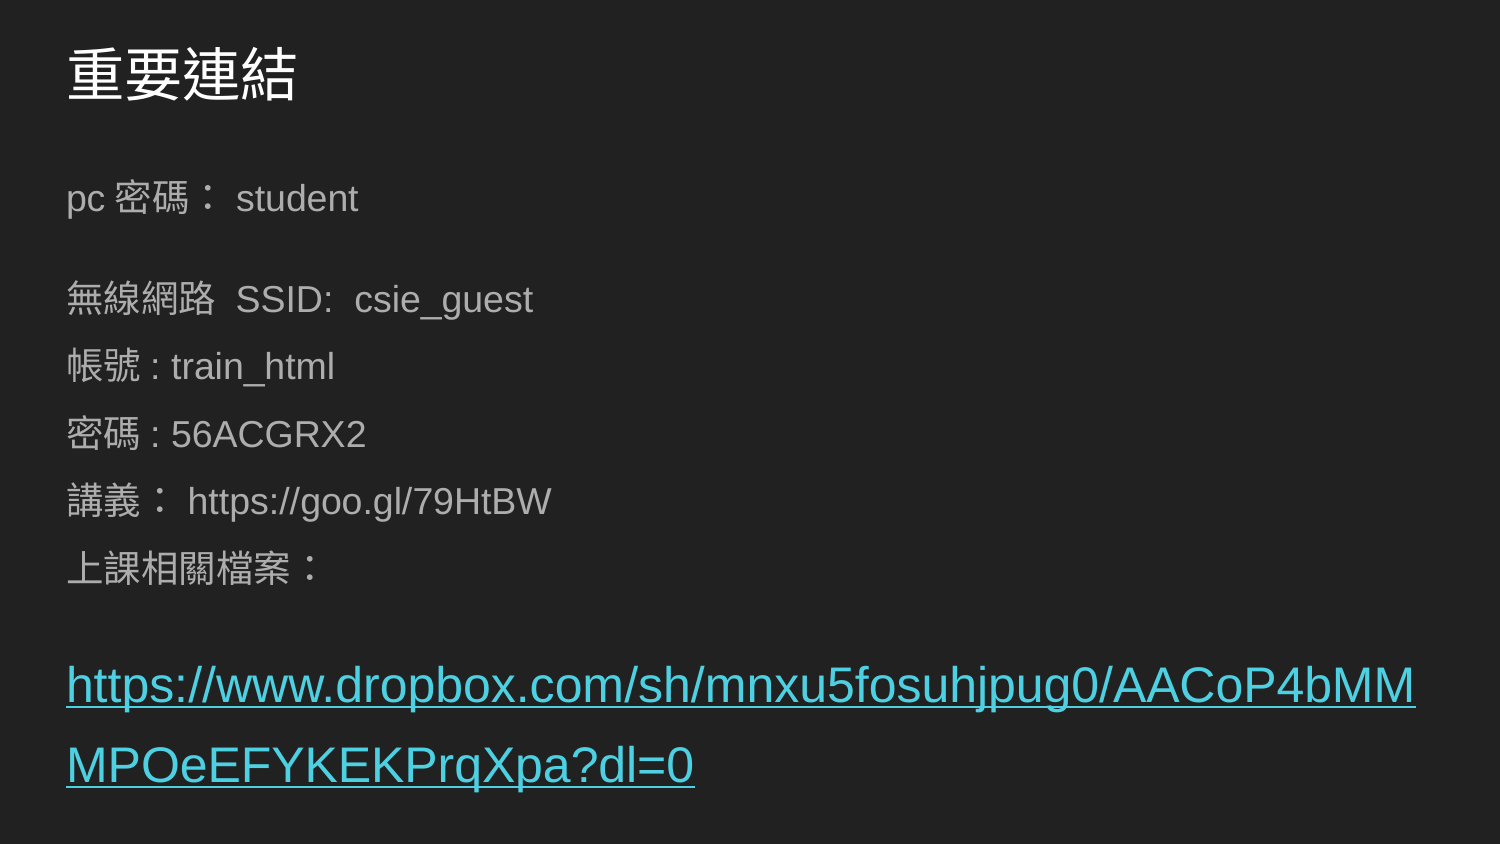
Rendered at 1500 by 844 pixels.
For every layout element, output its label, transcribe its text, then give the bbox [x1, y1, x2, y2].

title 重要連結 [51, 22, 1449, 117]
list pc密碼：student 無線網路 SSID: csie_guest 帳號: train_html 密碼: 56ACGRX2 講義：https://goo.gl/79HtBW 上課相關檔案： https://www.dropbox.com/sh/mnxu5fosuhjpug0/AACoP4bMMMPOeEFYKEKPrqXpa?dl=0 [51, 136, 1449, 750]
